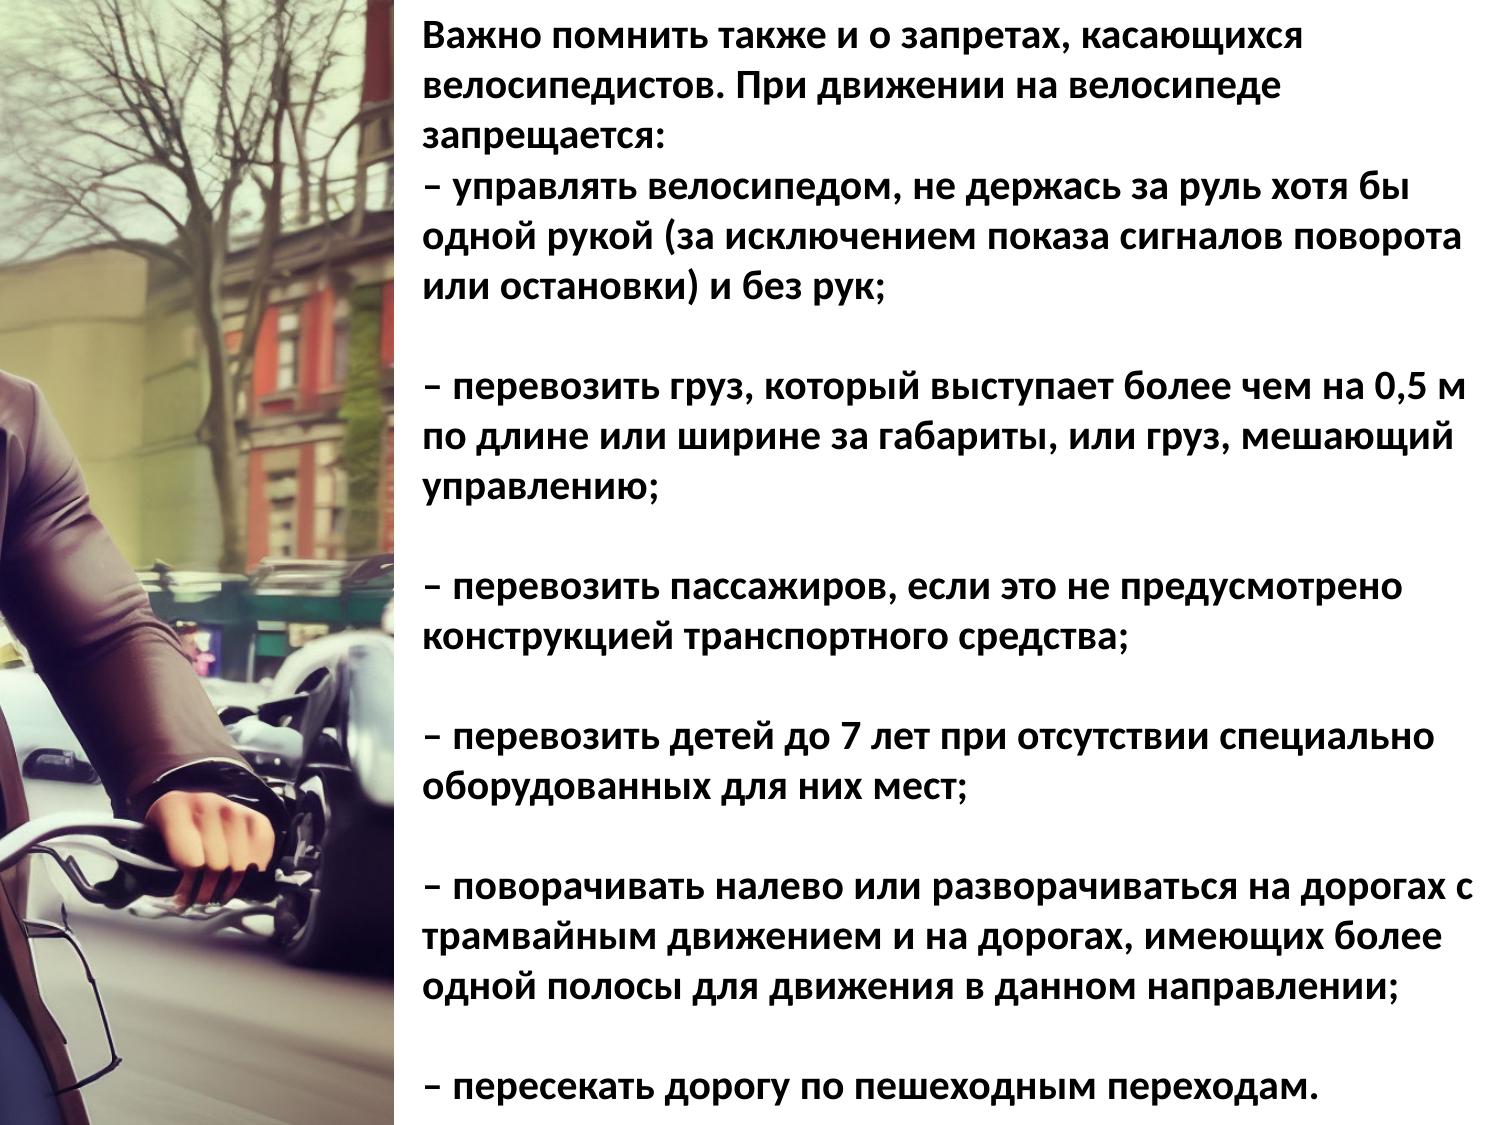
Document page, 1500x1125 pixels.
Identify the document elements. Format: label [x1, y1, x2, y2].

text_box [0, 0, 1500, 1125]
